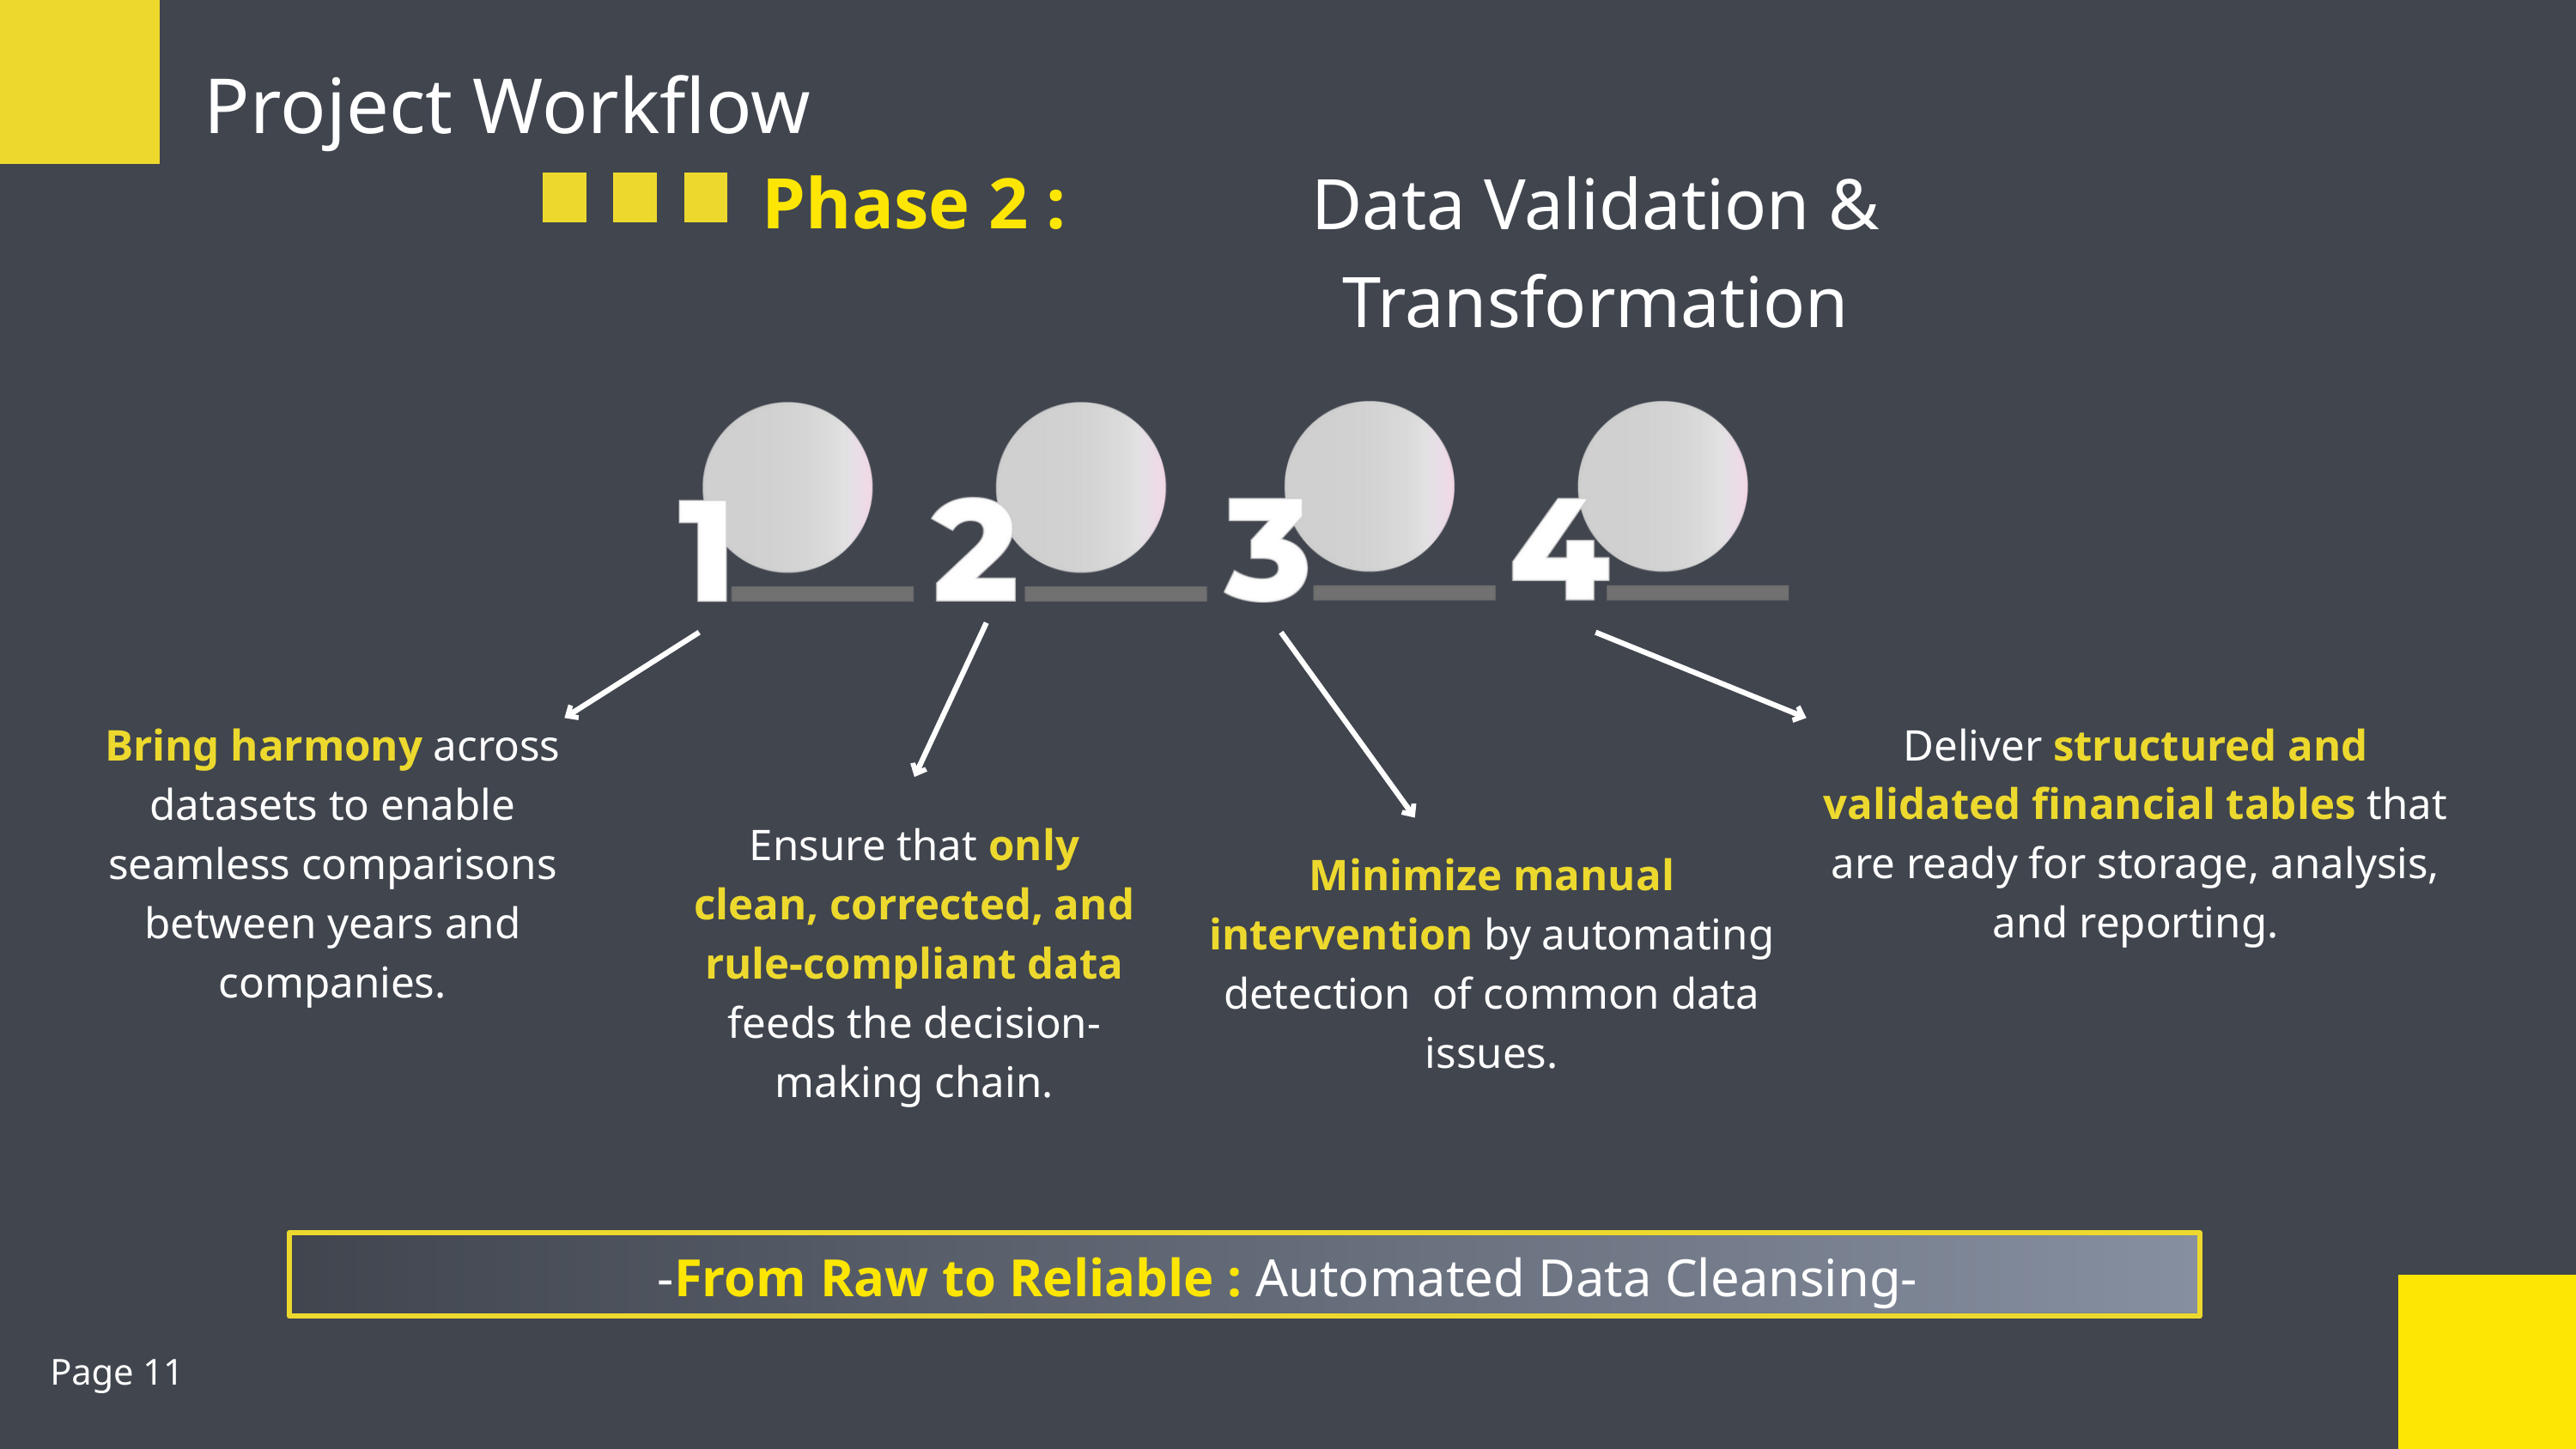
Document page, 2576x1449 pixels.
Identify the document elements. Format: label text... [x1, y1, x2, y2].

text_box Ensure that only clean, corrected, and rule-compliant data feeds the decision-making chain. [687, 809, 1142, 1165]
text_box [2397, 1274, 2576, 1449]
text_box Project Workflow [164, 41, 972, 149]
text_box Phase 2 : [727, 144, 1102, 243]
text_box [613, 172, 658, 223]
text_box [542, 172, 587, 223]
text_box [678, 401, 1789, 603]
text_box -From Raw to Reliable : Automated Data Cleansing- [376, 1234, 2200, 1307]
text_box Deliver structured and validated financial tables that are ready for storage, analysis, and reporting. [1806, 709, 2465, 1006]
text_box [912, 622, 987, 778]
text_box [1280, 632, 1415, 818]
text_box [289, 1233, 2200, 1317]
text_box Data Validation & Transformation [1055, 146, 2136, 342]
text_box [683, 172, 728, 223]
text_box Minimize manual intervention by automating detection of common data issues. [1194, 840, 1789, 1137]
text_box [0, 0, 161, 164]
text_box Bring harmony across datasets to enable seamless comparisons between years and companies. [61, 709, 605, 1185]
text_box Page 11 [50, 1342, 184, 1392]
